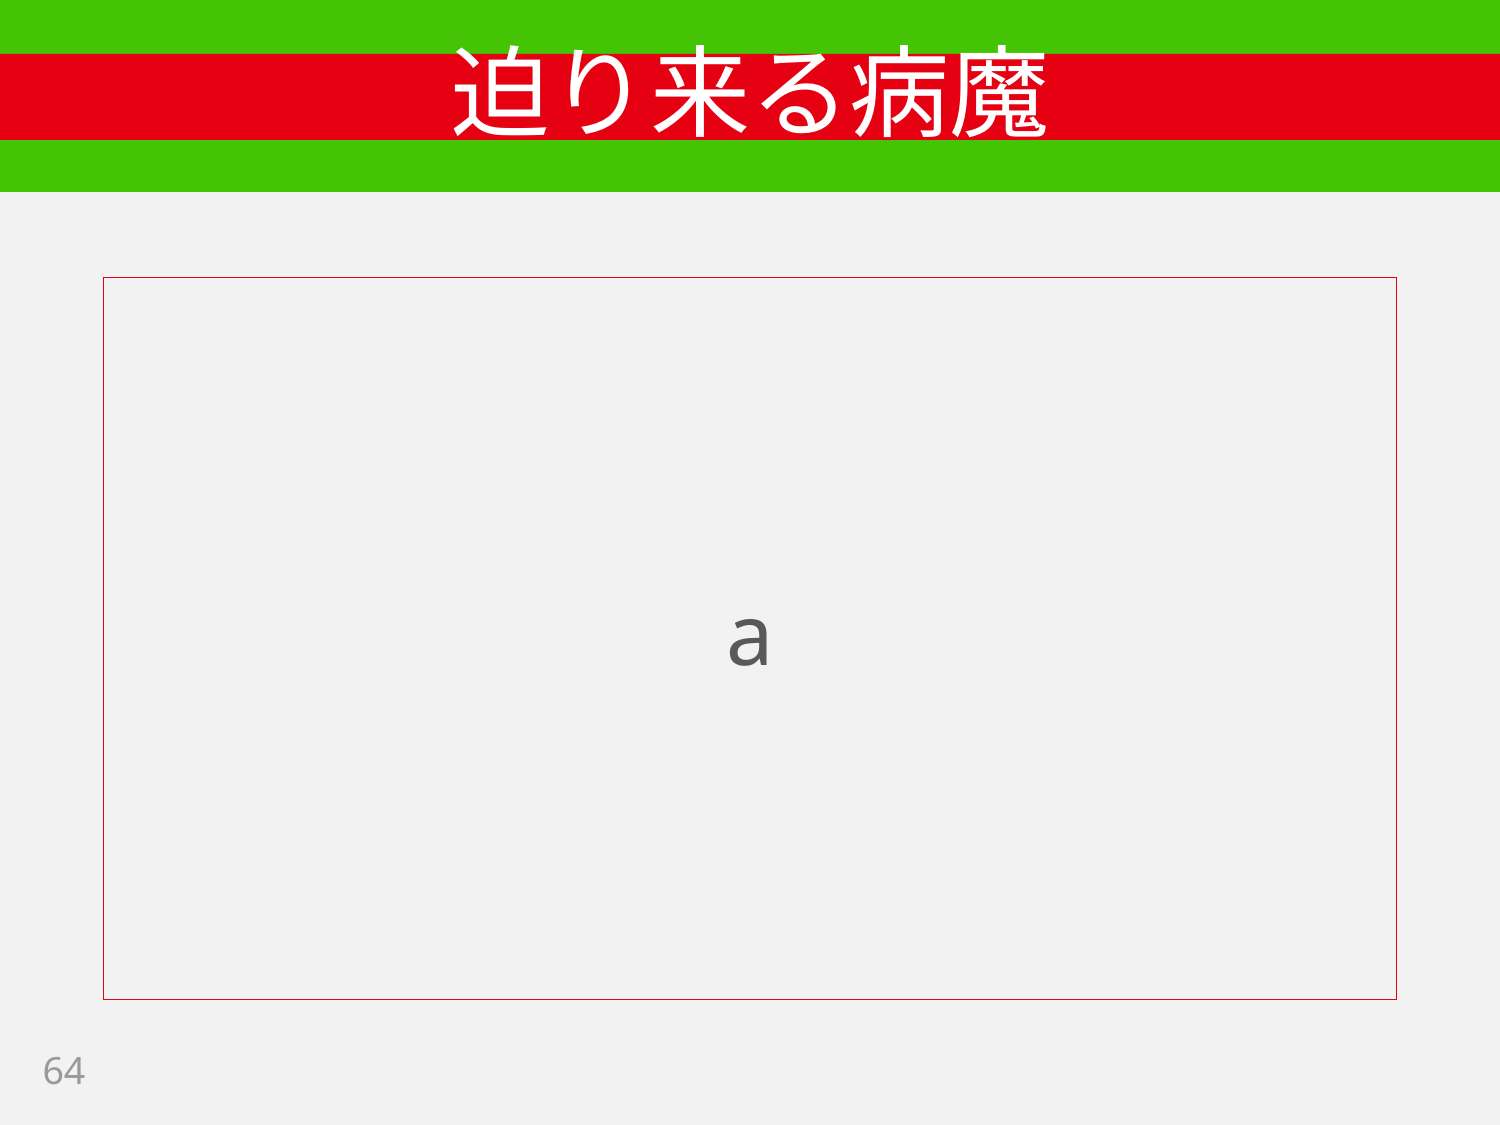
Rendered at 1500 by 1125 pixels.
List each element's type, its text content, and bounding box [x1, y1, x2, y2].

list a [103, 277, 1397, 1000]
title 迫り来る病魔 [0, 53, 1500, 140]
slide_number 64 [27, 1042, 146, 1102]
